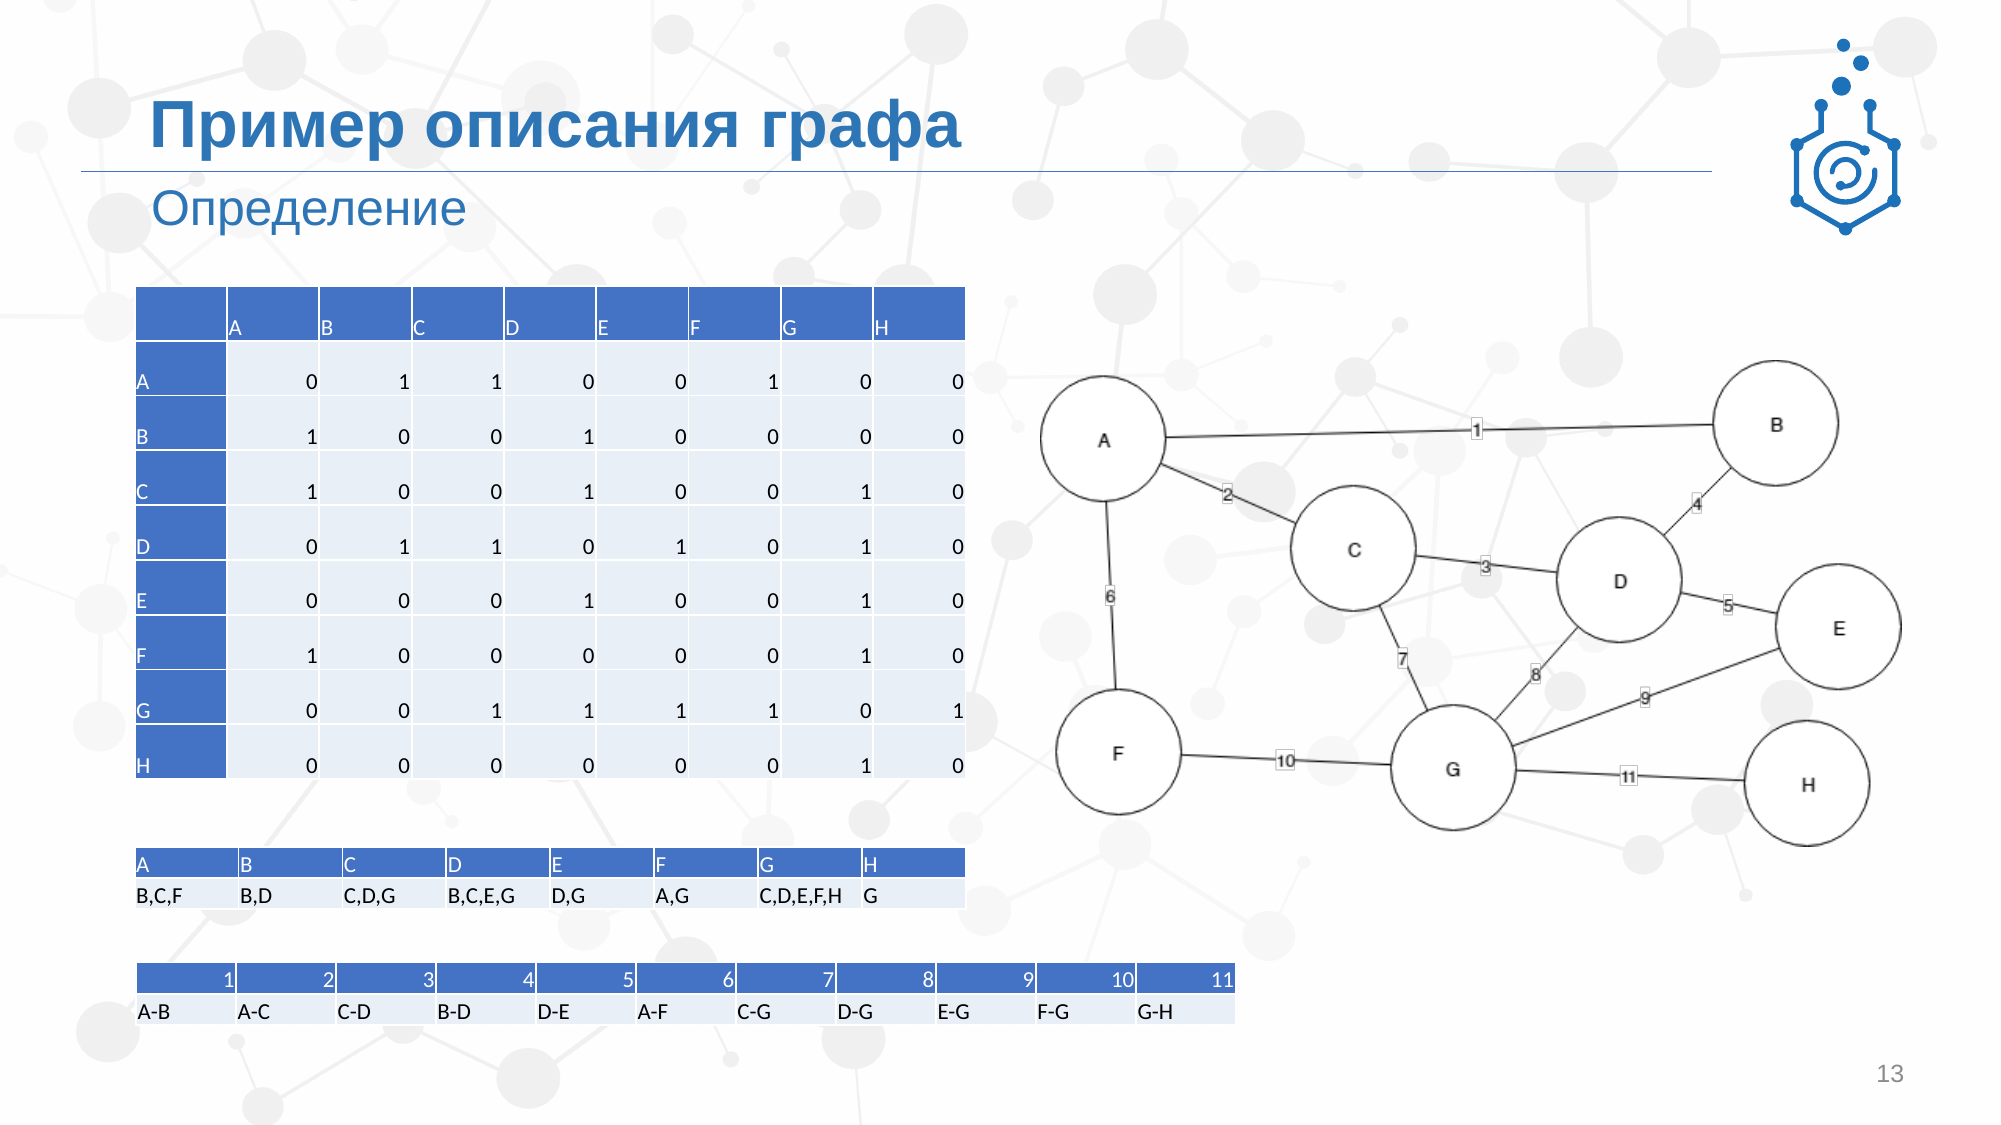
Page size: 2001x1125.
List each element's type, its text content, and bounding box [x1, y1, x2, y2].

table_header A [136, 848, 238, 877]
table_cell B,C,F [136, 879, 238, 908]
table_cell F-G [1037, 995, 1135, 1024]
table_cell 0 [228, 561, 318, 614]
table_cell 1 [320, 342, 411, 395]
table_cell 0 [597, 561, 688, 614]
table_header H [874, 287, 965, 340]
table_cell 0 [228, 342, 318, 395]
table_cell B,C,E,G [447, 879, 549, 908]
table_header A [228, 287, 318, 340]
table_header 9 [937, 963, 1035, 993]
table_cell 1 [320, 506, 411, 559]
table_cell 0 [874, 616, 965, 669]
table_cell E [136, 561, 226, 614]
table_header 4 [437, 963, 535, 993]
table_cell 1 [782, 506, 872, 559]
table_cell 0 [874, 506, 965, 559]
table_cell B-D [437, 995, 535, 1024]
table_header 5 [537, 963, 635, 993]
table_cell 0 [874, 342, 965, 395]
table_cell C [136, 451, 226, 504]
table_cell D [136, 506, 226, 559]
table_header D [447, 848, 549, 877]
table_cell C,D,E,F,H [759, 879, 861, 908]
table_header G [782, 287, 872, 340]
table_cell 0 [874, 396, 965, 449]
table_header 2 [237, 963, 335, 993]
table_cell C-G [737, 995, 835, 1024]
table_cell 0 [874, 725, 965, 778]
slide_number 13 [1724, 1042, 1920, 1103]
table_cell 0 [320, 451, 411, 504]
table_cell 0 [597, 451, 688, 504]
table_cell 0 [782, 670, 872, 723]
table_header 11 [1137, 963, 1235, 993]
table_header E [551, 848, 653, 877]
table_cell 0 [228, 725, 318, 778]
table_cell 0 [413, 616, 503, 669]
table_cell 1 [505, 670, 595, 723]
table_cell 0 [597, 725, 688, 778]
table_cell 0 [413, 396, 503, 449]
table_cell 1 [228, 616, 318, 669]
table_cell 0 [689, 506, 780, 559]
table_cell C,D,G [343, 879, 445, 908]
table_cell A-C [237, 995, 335, 1024]
table_cell F [136, 616, 226, 669]
picture [0, 0, 2001, 1125]
table_cell 1 [782, 725, 872, 778]
table_cell 1 [228, 451, 318, 504]
table_cell 0 [874, 451, 965, 504]
table_cell 0 [597, 616, 688, 669]
table_cell B,D [239, 879, 342, 908]
table_cell 1 [228, 396, 318, 449]
table_cell 0 [413, 451, 503, 504]
table_cell 0 [505, 725, 595, 778]
table_header 7 [737, 963, 835, 993]
table_cell 0 [320, 561, 411, 614]
table_cell 0 [689, 616, 780, 669]
table_cell D-G [837, 995, 935, 1024]
table_cell 0 [689, 725, 780, 778]
table_header 3 [337, 963, 435, 993]
table_header D [505, 287, 595, 340]
table_cell 1 [874, 670, 965, 723]
table_cell 0 [320, 616, 411, 669]
table_cell 0 [505, 506, 595, 559]
table_header 10 [1037, 963, 1135, 993]
table_cell 1 [505, 561, 595, 614]
table_header F [655, 848, 757, 877]
table_header B [239, 848, 342, 877]
table_cell 1 [505, 396, 595, 449]
table_cell 1 [505, 451, 595, 504]
table_cell A [136, 342, 226, 395]
table_cell G-H [1137, 995, 1235, 1024]
table_header [136, 287, 226, 340]
table_cell 1 [413, 506, 503, 559]
table_cell H [136, 725, 226, 778]
table_cell 0 [689, 451, 780, 504]
table_cell E-G [937, 995, 1035, 1024]
table_cell 0 [413, 725, 503, 778]
table_cell 1 [782, 561, 872, 614]
table_cell D-E [537, 995, 635, 1024]
table_cell 0 [228, 670, 318, 723]
table_header E [597, 287, 688, 340]
table_header 8 [837, 963, 935, 993]
table_header 6 [637, 963, 735, 993]
table_cell 1 [413, 342, 503, 395]
table_header B [320, 287, 411, 340]
table_cell 0 [320, 725, 411, 778]
table_cell A-F [637, 995, 735, 1024]
table_cell 0 [505, 616, 595, 669]
table_cell 0 [597, 396, 688, 449]
table_cell 0 [689, 561, 780, 614]
table_header H [863, 848, 965, 877]
table_cell D,G [551, 879, 653, 908]
table_cell 0 [874, 561, 965, 614]
table_cell B [136, 396, 226, 449]
table_header C [343, 848, 445, 877]
table_header F [689, 287, 780, 340]
table_cell 0 [597, 342, 688, 395]
table_cell A,G [655, 879, 757, 908]
table_cell 1 [413, 670, 503, 723]
table_header C [413, 287, 503, 340]
table_cell 0 [782, 342, 872, 395]
table_cell 1 [689, 670, 780, 723]
table_header 1 [137, 963, 235, 993]
table_cell 1 [782, 451, 872, 504]
table_cell G [136, 670, 226, 723]
table_cell C-D [337, 995, 435, 1024]
table_cell 1 [689, 342, 780, 395]
table_cell 0 [228, 506, 318, 559]
table_cell 1 [782, 616, 872, 669]
table_cell A-B [137, 995, 235, 1024]
table_cell 0 [320, 670, 411, 723]
table_cell 1 [597, 670, 688, 723]
table_cell 0 [413, 561, 503, 614]
table_cell 1 [597, 506, 688, 559]
text_box Определение [136, 179, 1404, 244]
table_cell 0 [782, 396, 872, 449]
table_cell 0 [320, 396, 411, 449]
table_cell 0 [505, 342, 595, 395]
table_cell 0 [689, 396, 780, 449]
table_header G [759, 848, 861, 877]
table_cell G [863, 879, 965, 908]
text_box Пример описания графа [134, 78, 1402, 162]
